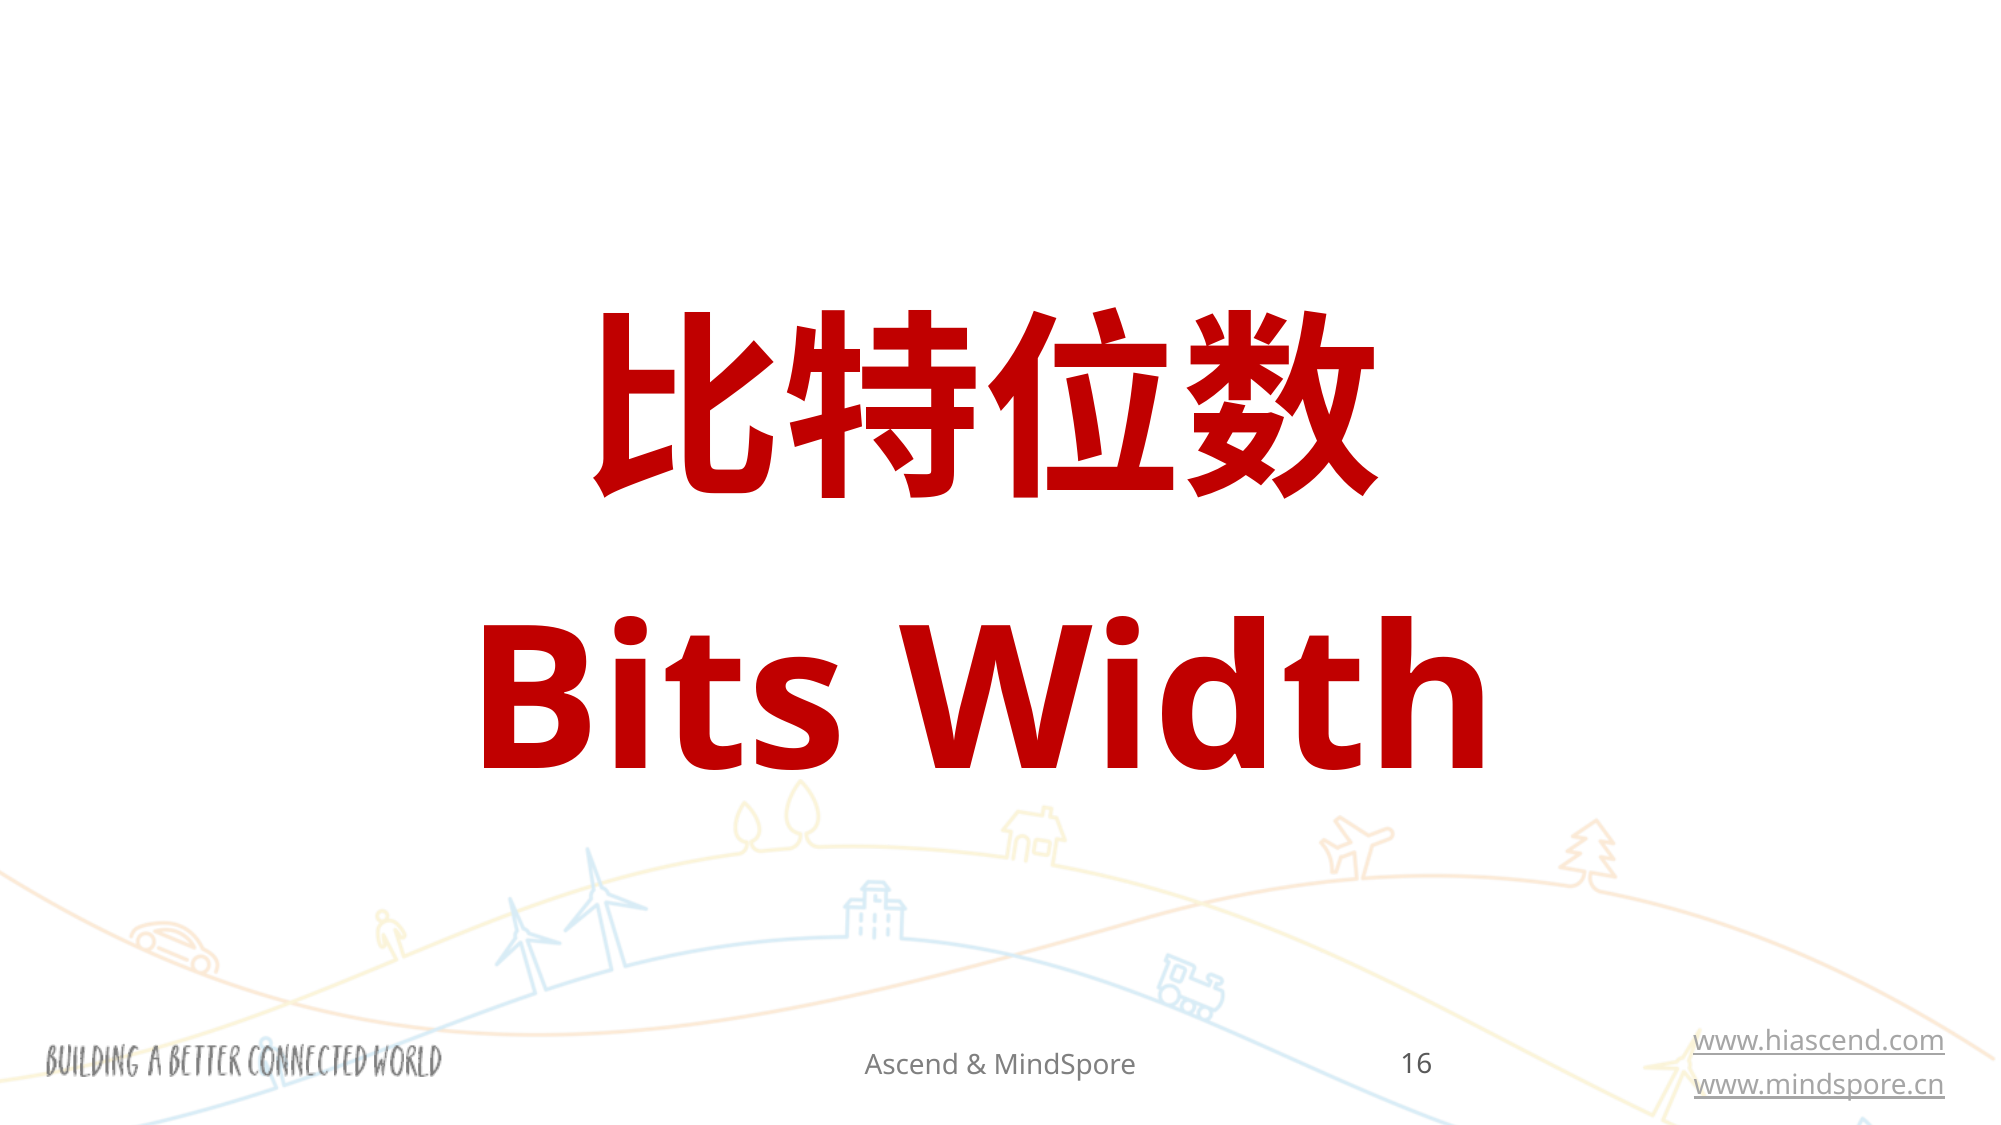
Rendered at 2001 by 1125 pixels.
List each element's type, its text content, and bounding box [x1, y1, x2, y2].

title 比特位数 Bits Width [102, 111, 1863, 929]
picture [23, 1023, 468, 1105]
